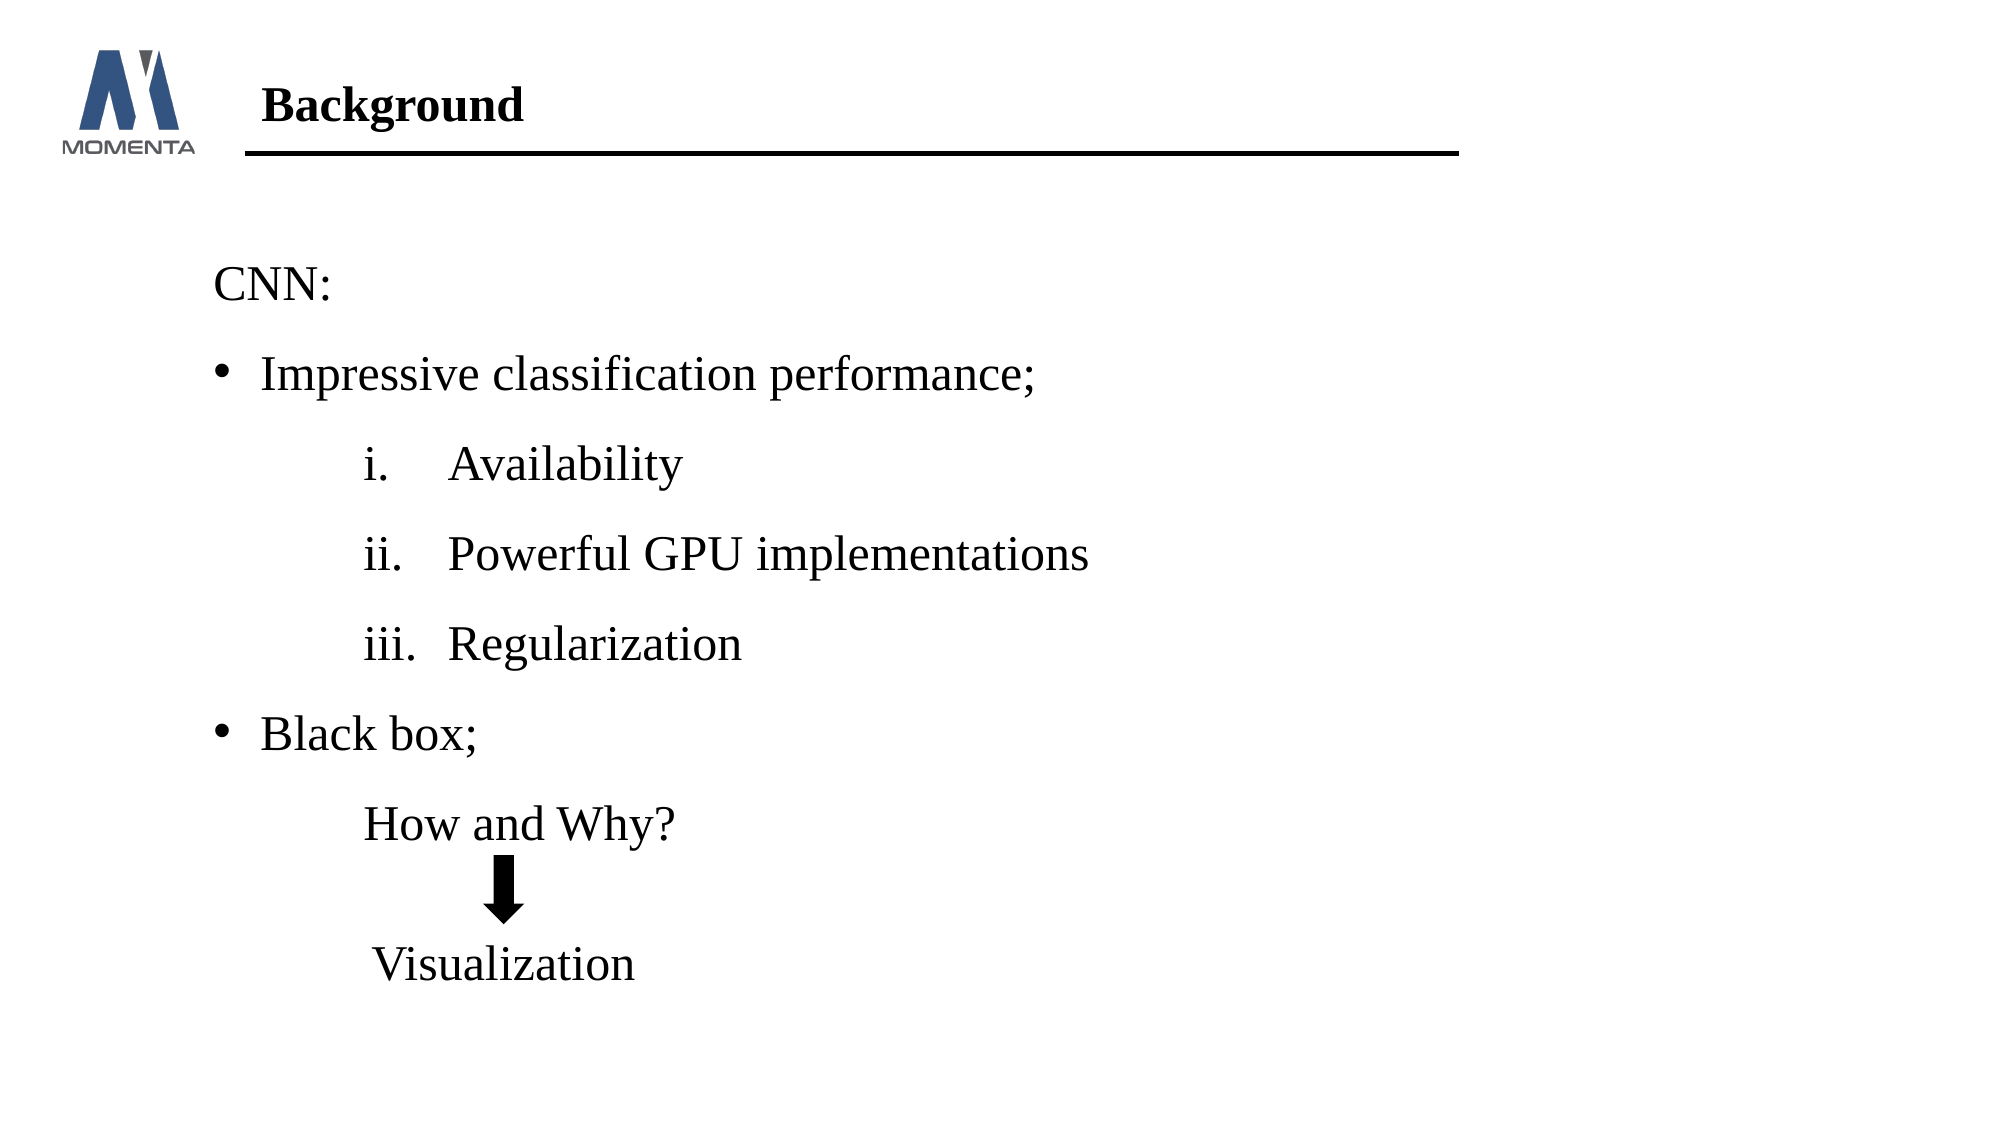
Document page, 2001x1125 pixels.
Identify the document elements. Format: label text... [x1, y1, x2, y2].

text_box CNN: Impressive classification performance; Availability Powerful GPU implementations Regularization Black box; How and Why? [198, 212, 1106, 858]
text_box [483, 855, 525, 923]
text_box Background [246, 63, 540, 139]
text_box Visualization [356, 923, 651, 999]
picture [62, 50, 195, 154]
